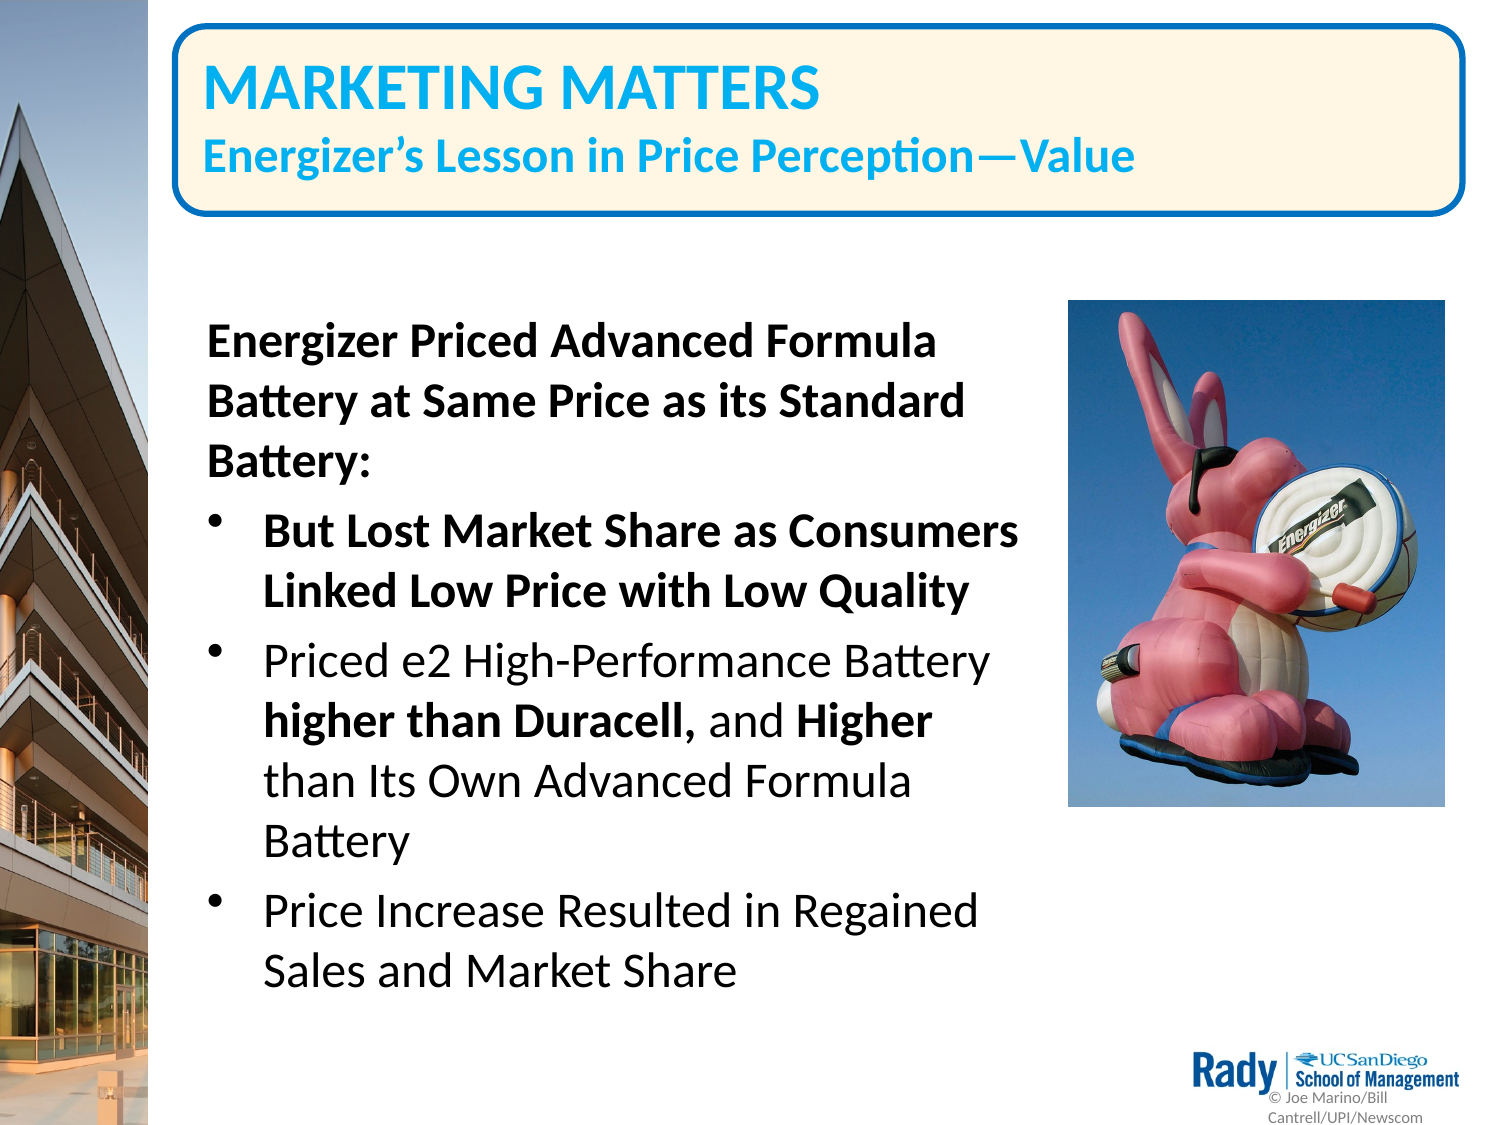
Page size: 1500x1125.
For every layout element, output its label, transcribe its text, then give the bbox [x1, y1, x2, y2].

picture [1187, 1044, 1463, 1101]
picture [1067, 300, 1446, 808]
picture [0, 0, 148, 1125]
text_box [174, 26, 1463, 214]
text_box © Joe Marino/Bill Cantrell/UPI/Newscom [1253, 1079, 1500, 1119]
title MARKETING MATTERS Energizer’s Lesson in Price Perception—Value [187, 62, 1426, 163]
list Energizer Priced Advanced Formula Battery at Same Price as its Standard Battery: But Lost Market Share as Consumers Linked Low Price with Low Quality Priced e2 High-Performance Battery higher than Duracell, and Higher than Its Own Advanced Formula Battery Price Increase Resulted in Regained Sales and Market Share [191, 299, 1042, 990]
